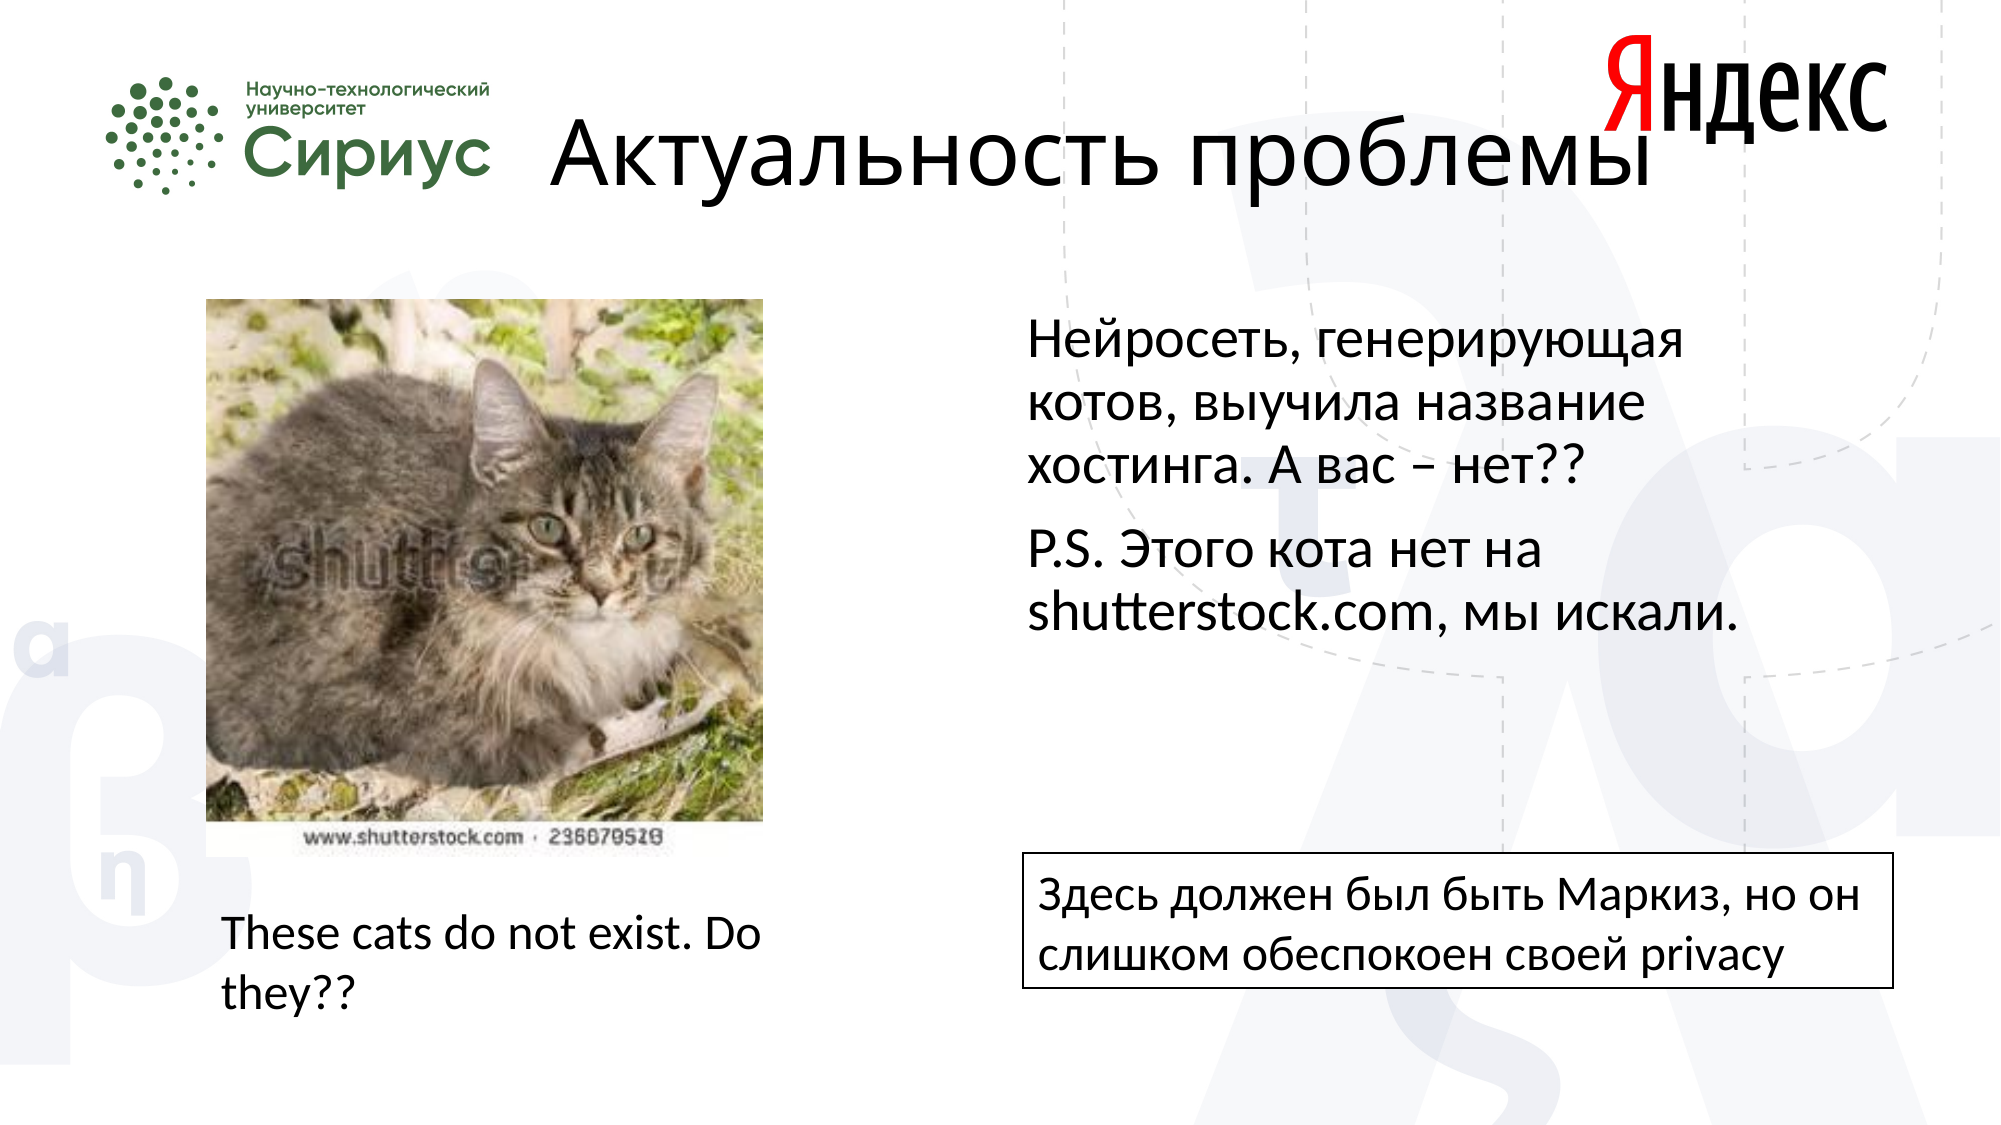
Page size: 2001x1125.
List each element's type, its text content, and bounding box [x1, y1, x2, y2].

title Актуальность проблемы [535, 47, 1817, 265]
text_box These cats do not exist. Do they?? [206, 891, 841, 1027]
text_box Здесь должен был быть Маркиз, но он слишком обеспокоен своей privacy [1022, 852, 1894, 989]
list Нейросеть, генерирующая котов, выучила название хостинга. А вас – нет?? P.S. Этого кота нет на shutterstock.com, мы искали. [1012, 299, 1863, 1014]
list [206, 299, 763, 857]
picture [0, 0, 2001, 1125]
